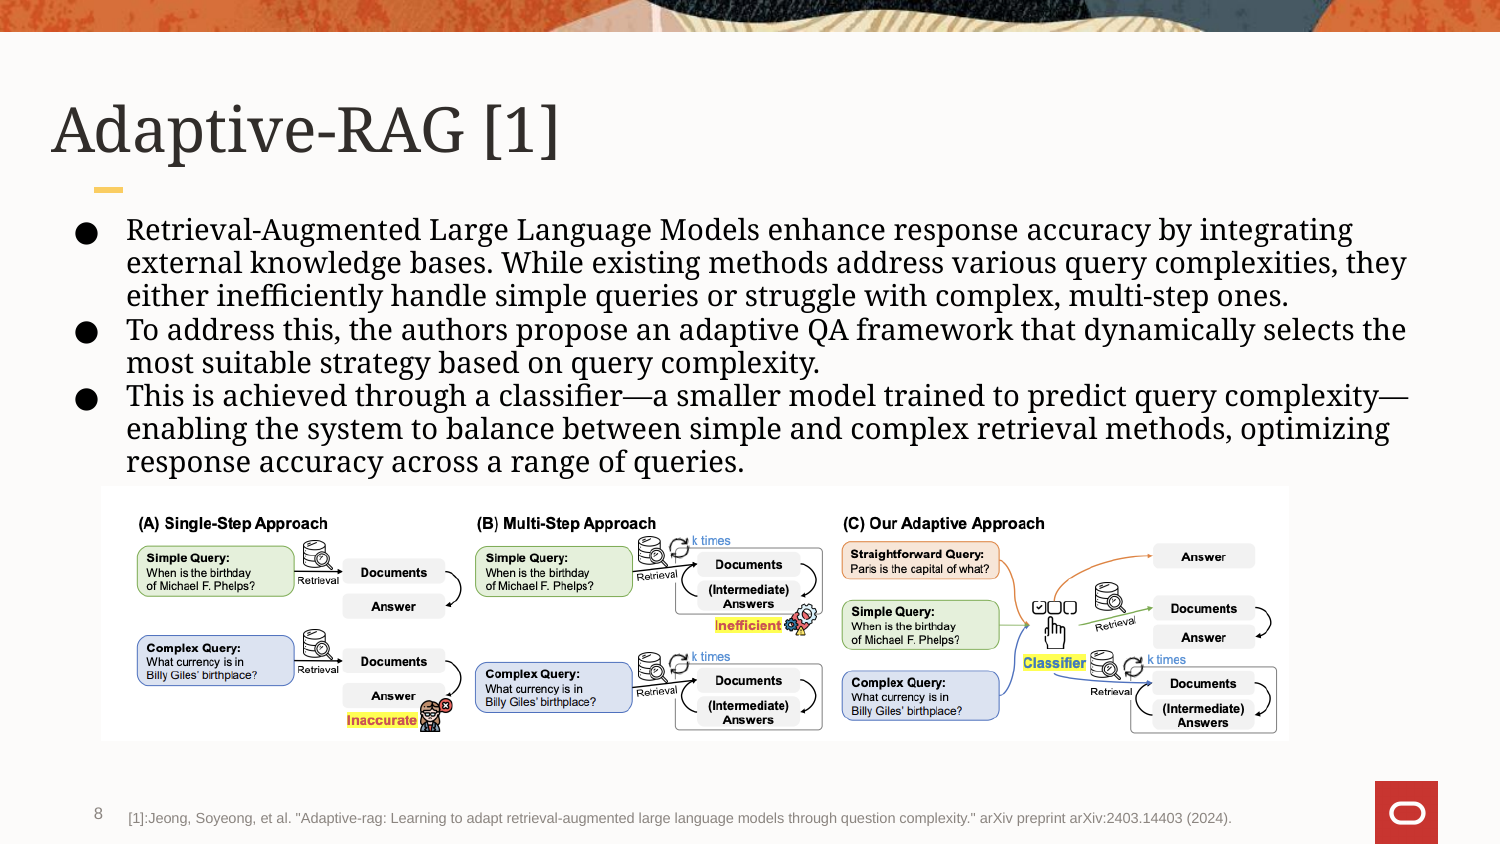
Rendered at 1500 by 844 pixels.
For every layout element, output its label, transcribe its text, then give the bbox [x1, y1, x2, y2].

picture [1375, 781, 1438, 844]
title Adaptive-RAG [1] [51, 72, 1449, 167]
slide_number ‹#› [93, 790, 139, 836]
list Retrieval-Augmented Large Language Models enhance response accuracy by integrating external knowledge bases. While existing methods address various query complexities, they either inefficiently handle simple queries or struggle with complex, multi-step ones. To address this, the authors propose an adaptive QA framework that dynamically selects the most suitable strategy based on query complexity. This is achieved through a classifier—a smaller model trained to predict query complexity—enabling the system to balance between simple and complex retrieval methods, optimizing response accuracy across a range of queries. [51, 214, 1412, 775]
picture [101, 486, 1289, 742]
text_box [1]:Jeong, Soyeong, et al. "Adaptive-rag: Learning to adapt retrieval-augmented large language models through question complexity." arXiv preprint arXiv:2403.14403 (2024). [117, 802, 1342, 844]
picture [0, 0, 1500, 32]
